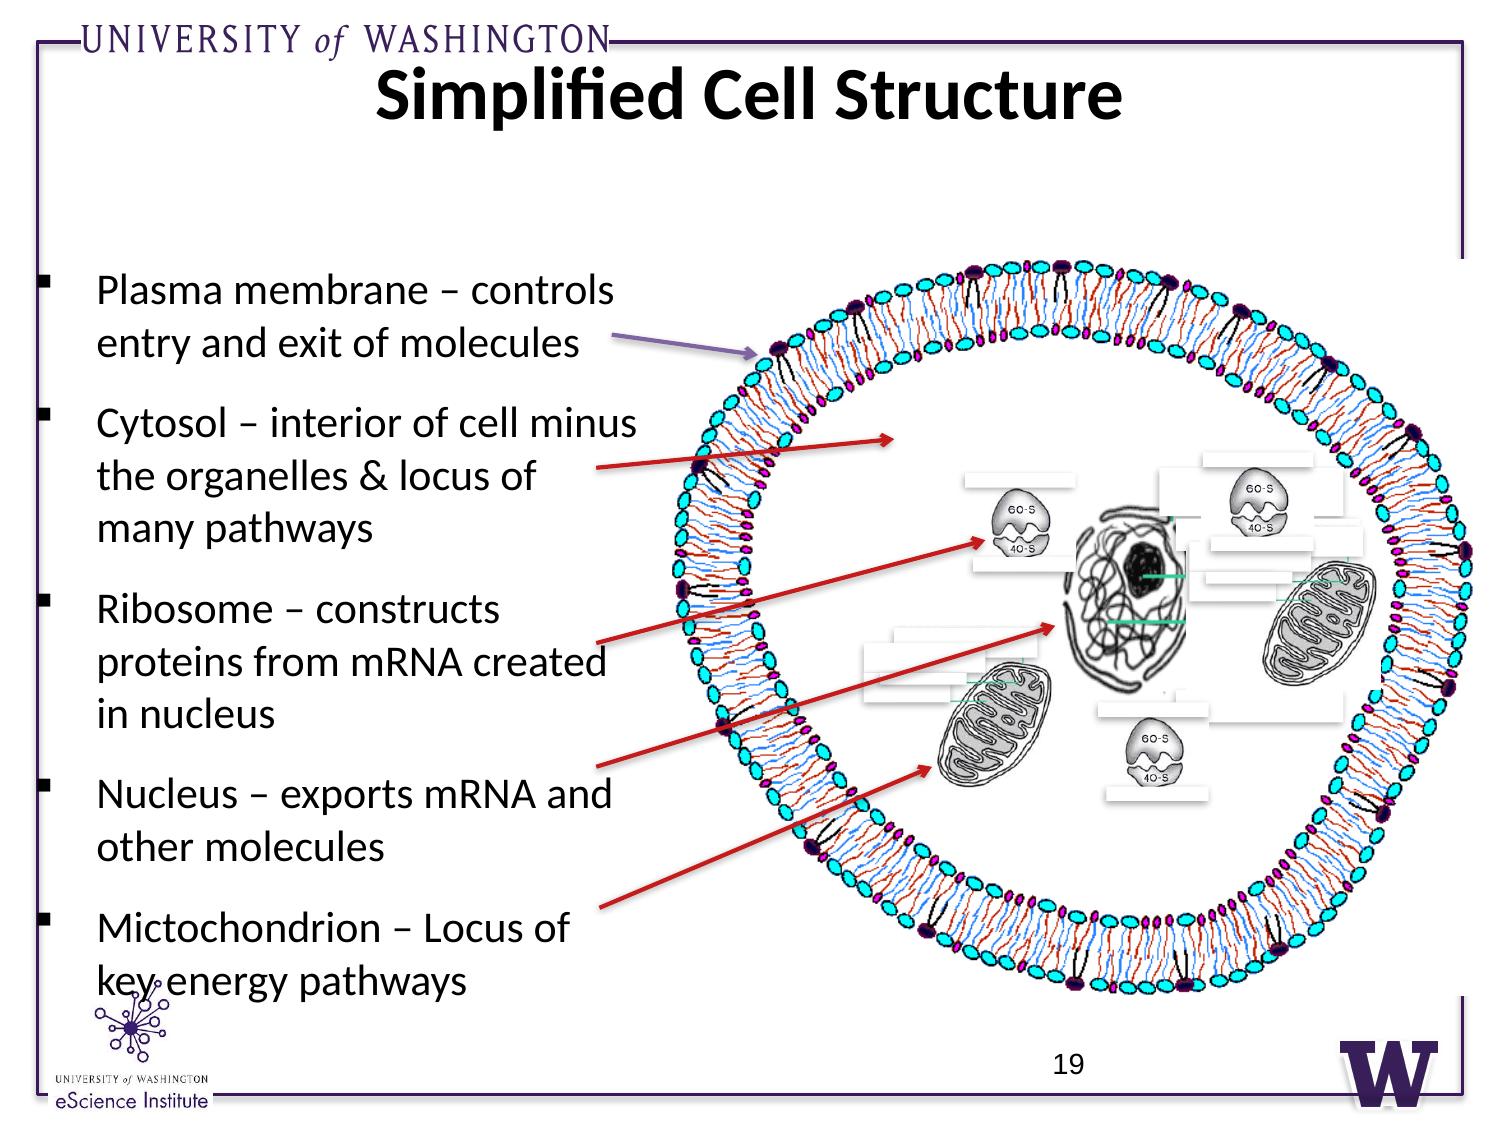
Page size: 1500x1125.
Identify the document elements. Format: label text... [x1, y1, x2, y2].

picture [81, 24, 609, 37]
title Simplified Cell Structure [75, 37, 1425, 175]
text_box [599, 774, 933, 909]
text_box Plasma membrane – controls entry and exit of molecules Cytosol – interior of cell minus the organelles & locus of many pathways Ribosome – constructs proteins from mRNA created in nucleus Nucleus – exports mRNA and other molecules Mictochondrion – Locus of key energy pathways [19, 252, 654, 1020]
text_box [595, 438, 895, 468]
picture [48, 1020, 213, 1113]
picture [1340, 1041, 1438, 1093]
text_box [595, 539, 986, 625]
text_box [611, 334, 759, 356]
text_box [671, 258, 1474, 996]
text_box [595, 625, 1056, 768]
slide_number 19 [1037, 1037, 1325, 1098]
picture [1340, 1096, 1438, 1107]
